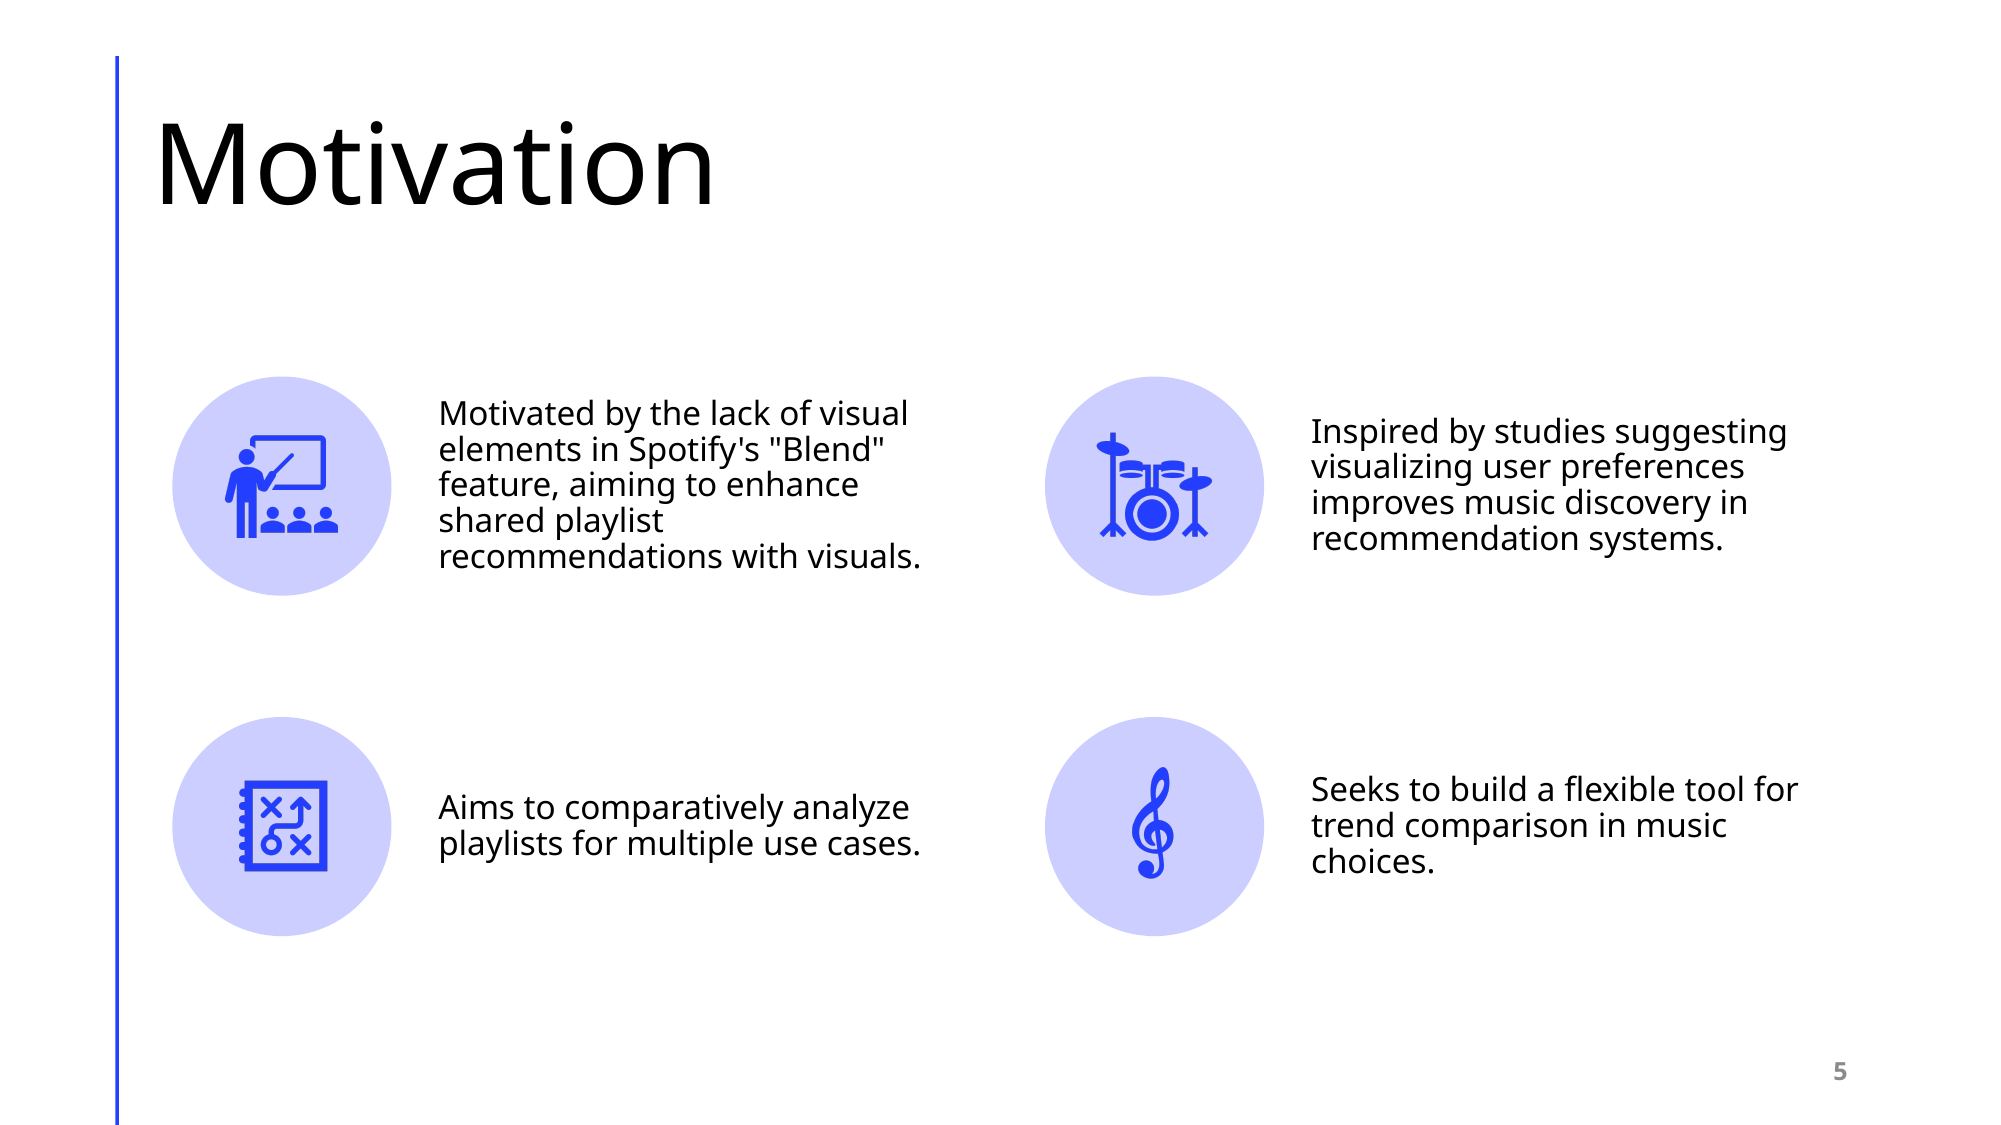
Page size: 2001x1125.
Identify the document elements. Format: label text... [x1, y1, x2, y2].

title Motivation [137, 59, 1863, 278]
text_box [137, 299, 1863, 1014]
slide_number 5 [1412, 1042, 1863, 1103]
